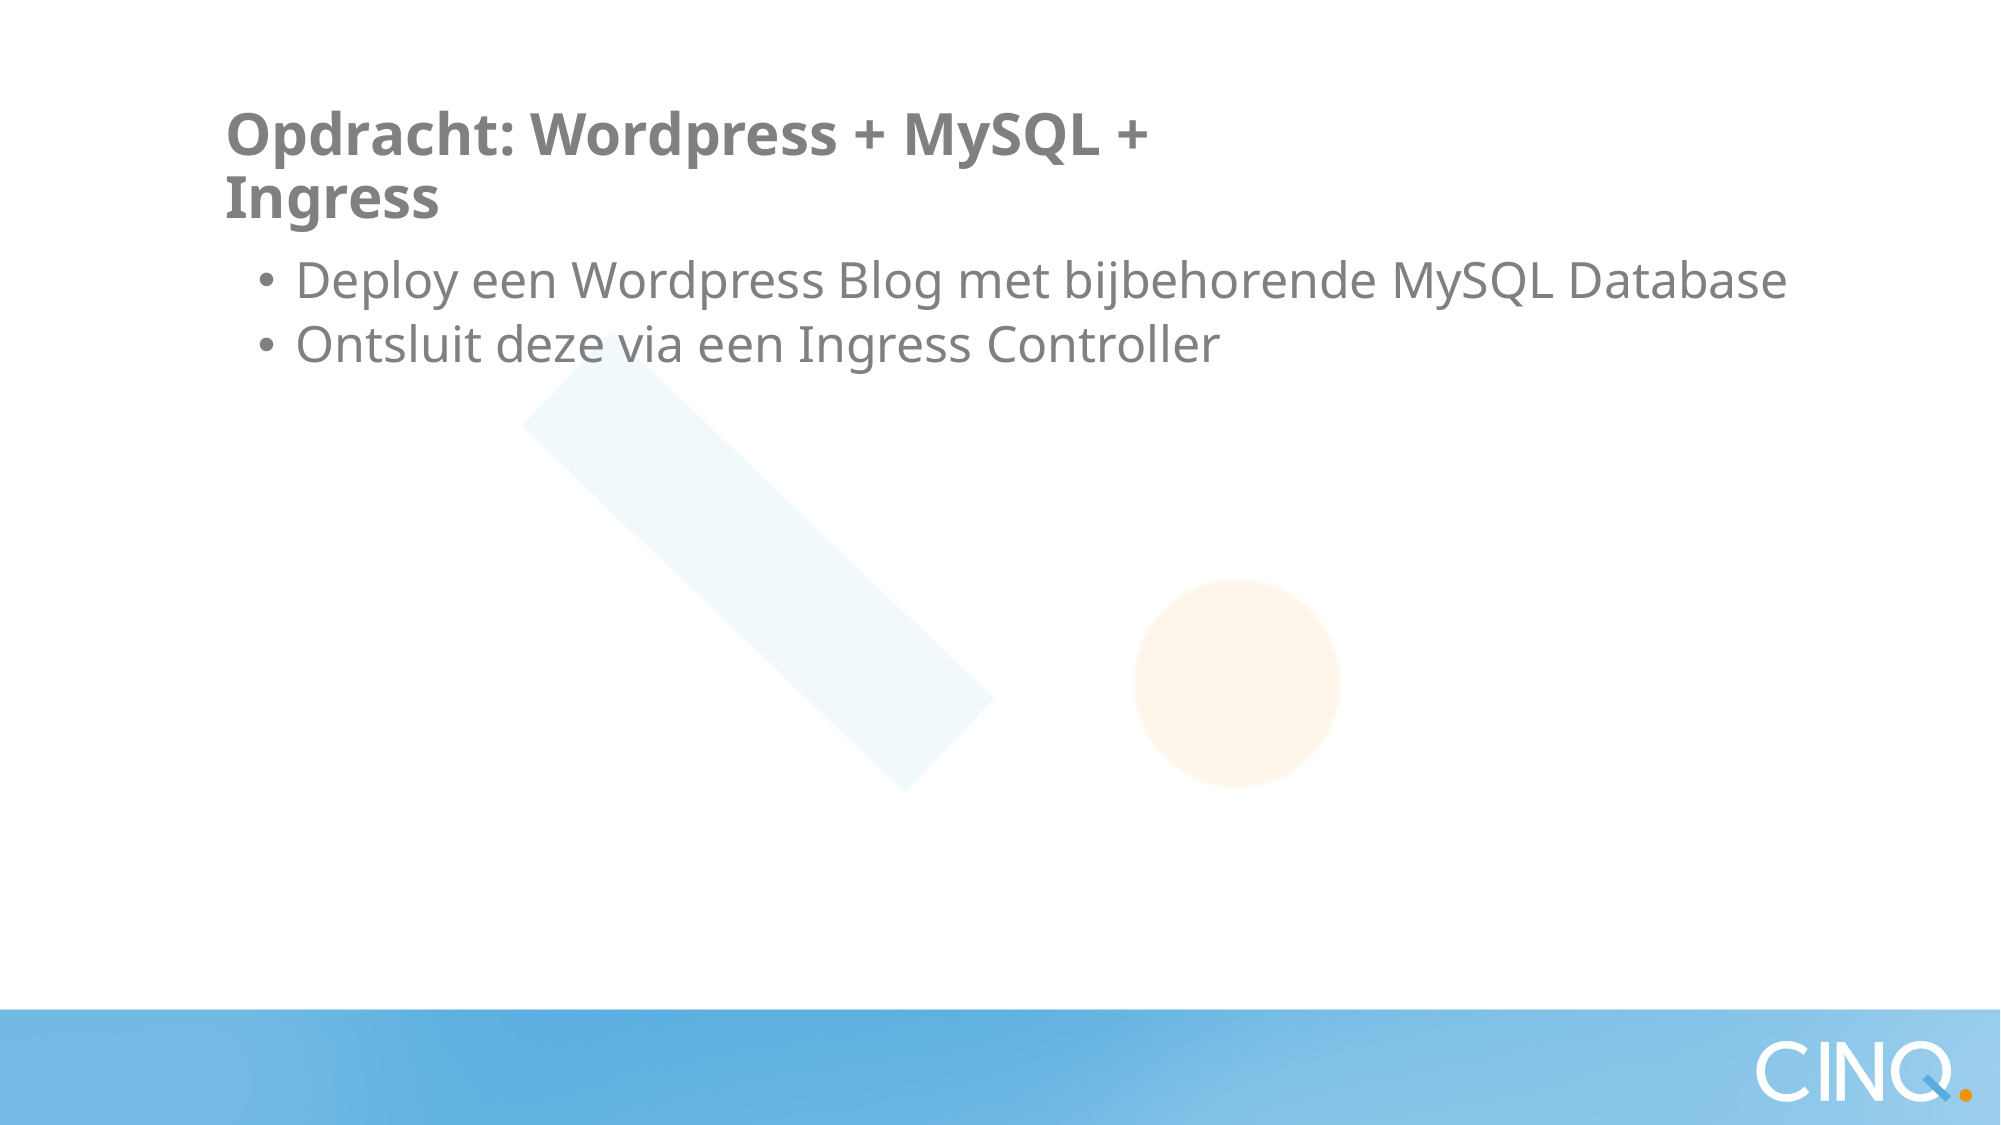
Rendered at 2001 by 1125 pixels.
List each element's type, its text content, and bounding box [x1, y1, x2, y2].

list Deploy een Wordpress Blog met bijbehorende MySQL Database Ontsluit deze via een Ingress Controller [167, 247, 1893, 962]
title Opdracht: Wordpress + MySQL + Ingress [210, 132, 1325, 204]
picture [0, 0, 2001, 1125]
